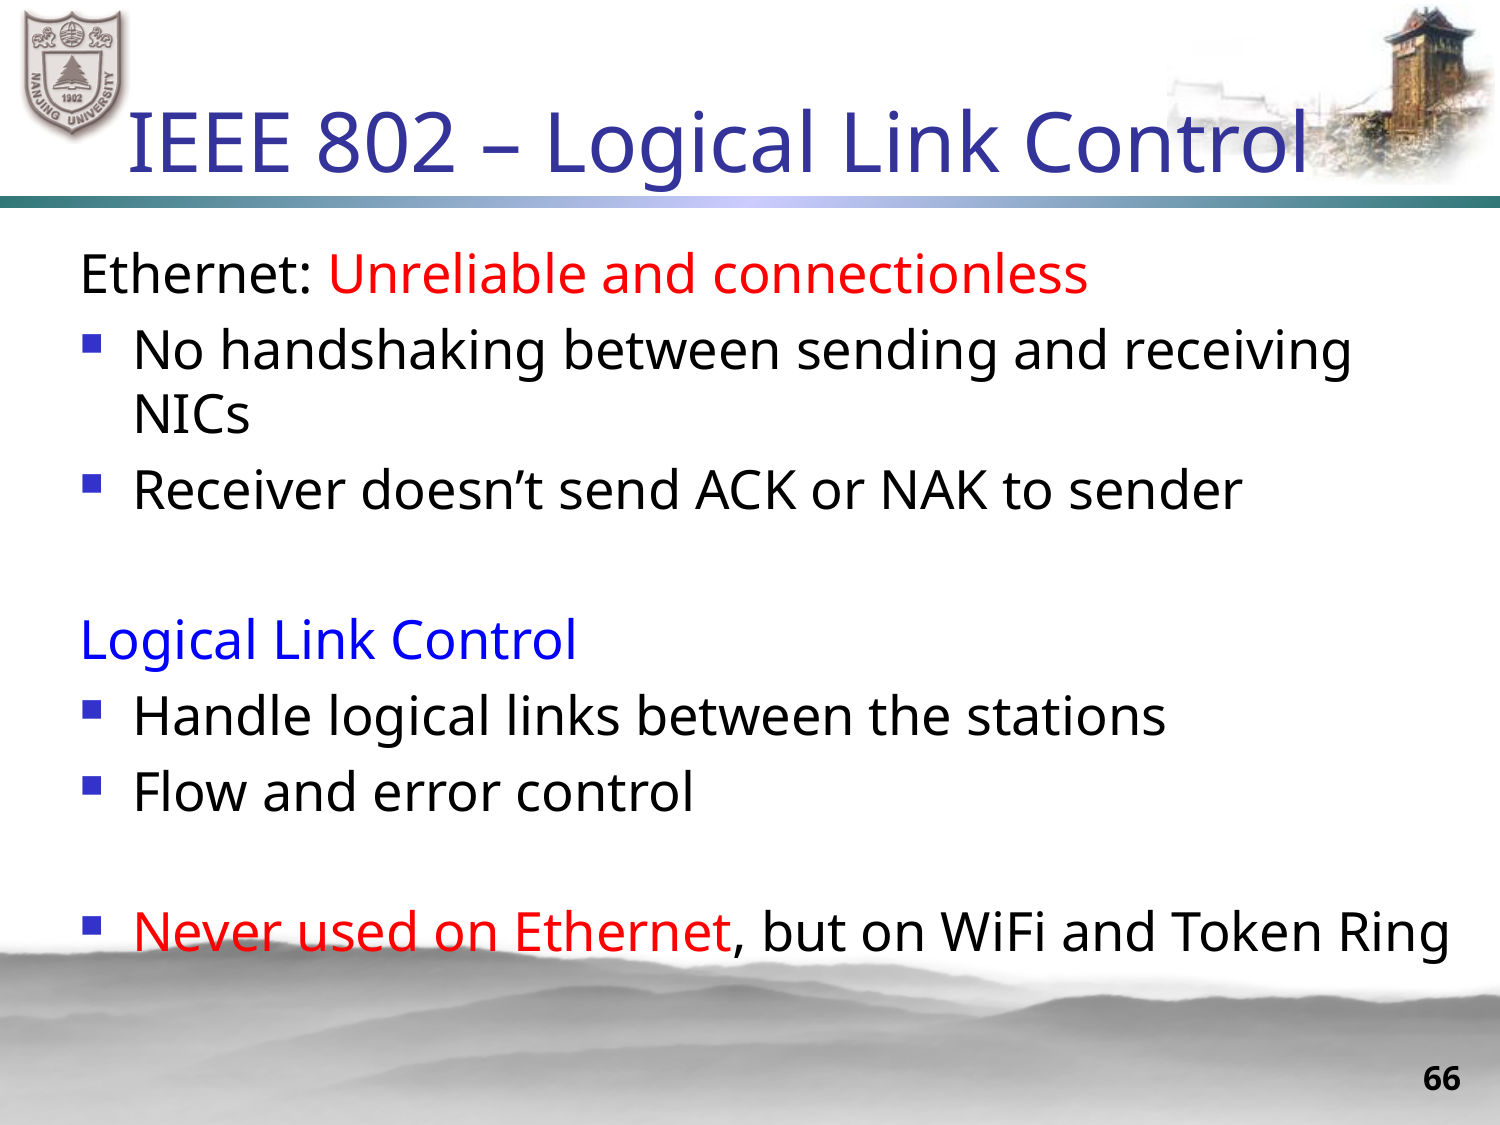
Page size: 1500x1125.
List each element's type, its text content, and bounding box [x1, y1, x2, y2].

slide_number 66 [1163, 1034, 1477, 1111]
picture [0, 928, 1500, 1125]
list Ethernet: Unreliable and connectionless No handshaking between sending and receiving NICs Receiver doesn’t send ACK or NAK to sender Logical Link Control Handle logical links between the stations Flow and error control Never used on Ethernet, but on WiFi and Token Ring [64, 231, 1471, 1036]
title IEEE 802 – Logical Link Control [111, 54, 1500, 197]
picture [1167, 4, 1495, 54]
picture [0, 0, 144, 144]
